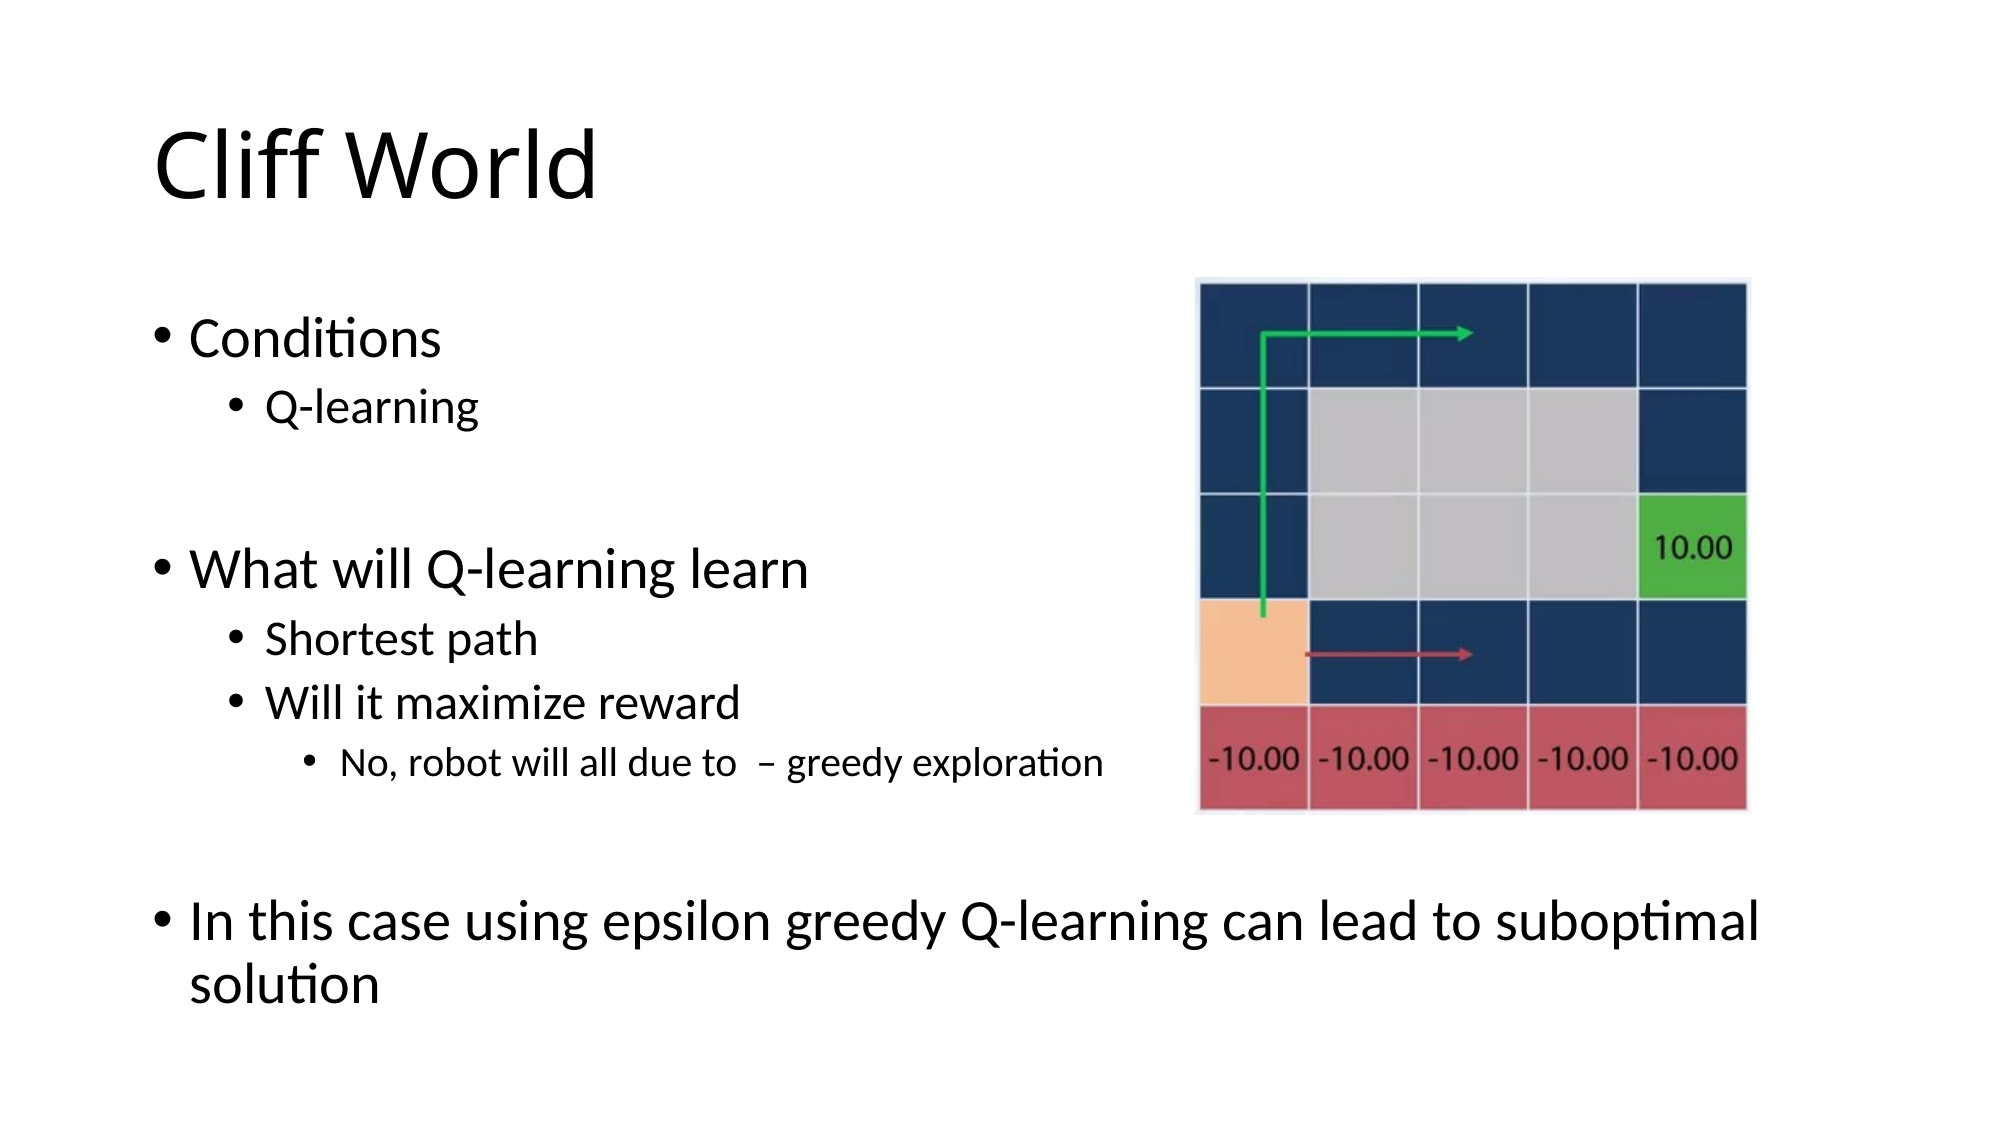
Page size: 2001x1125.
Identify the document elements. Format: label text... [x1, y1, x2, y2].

picture [1194, 277, 1752, 815]
title Cliff World [137, 59, 1863, 278]
